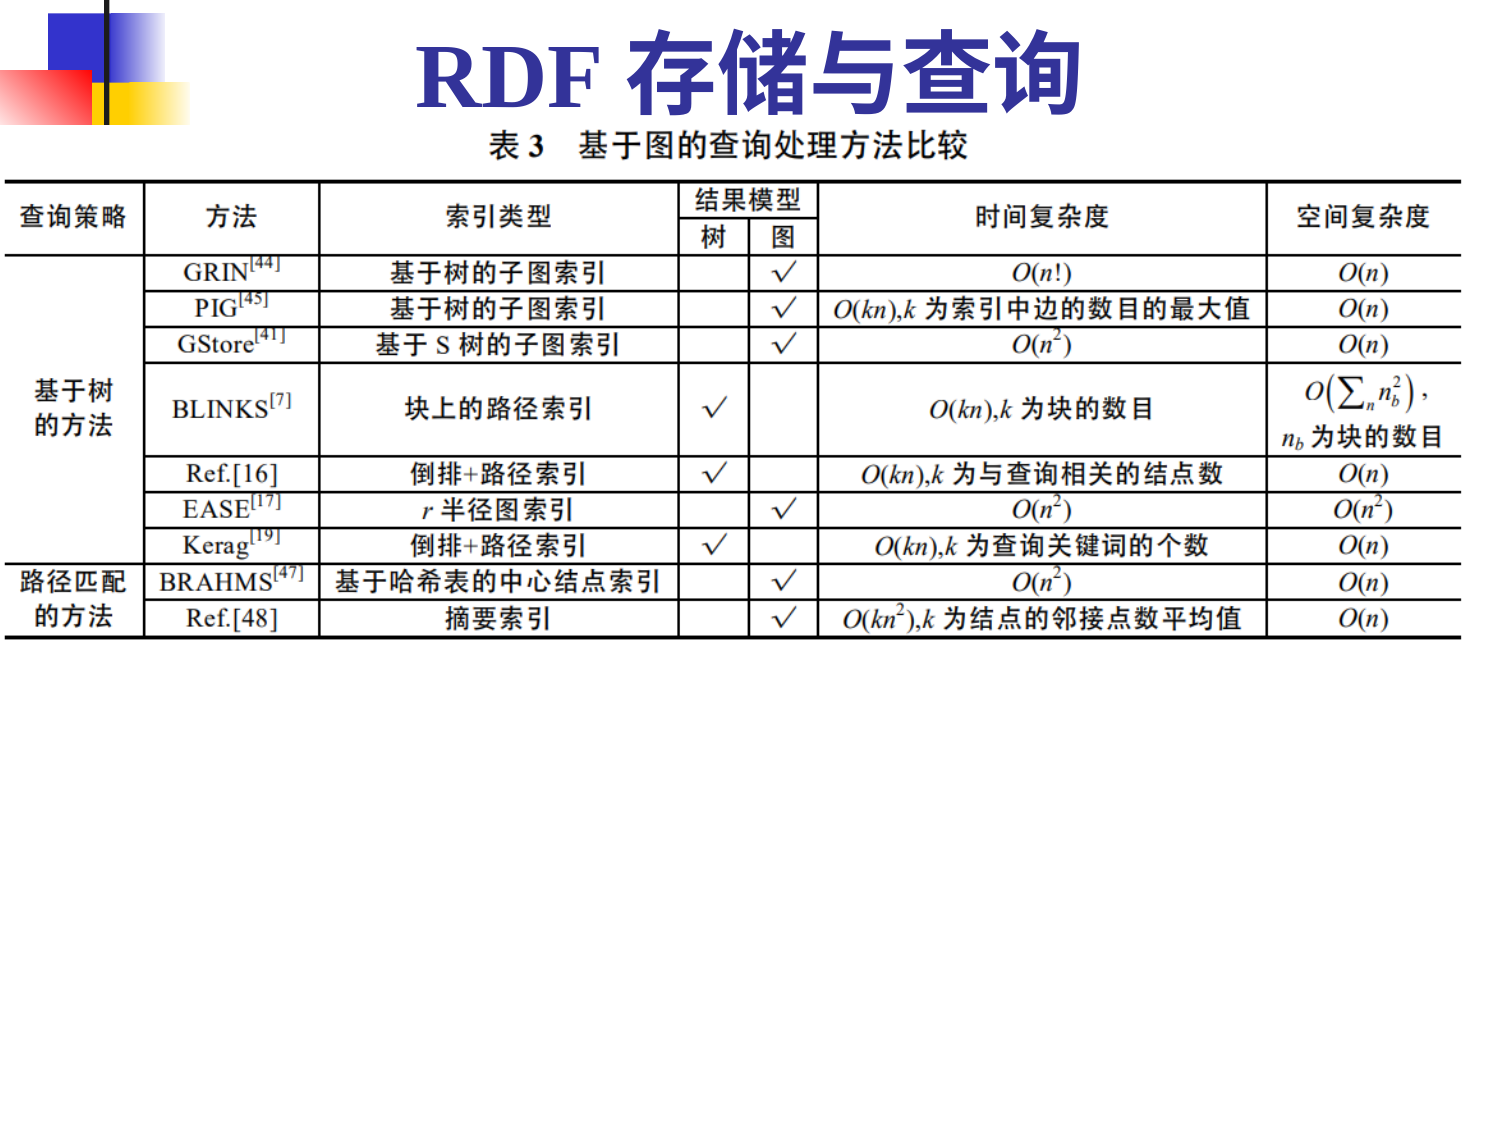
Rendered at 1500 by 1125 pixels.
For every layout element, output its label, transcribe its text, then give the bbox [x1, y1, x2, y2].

picture [0, 125, 1498, 669]
title RDF存储与查询 [88, 0, 1412, 123]
